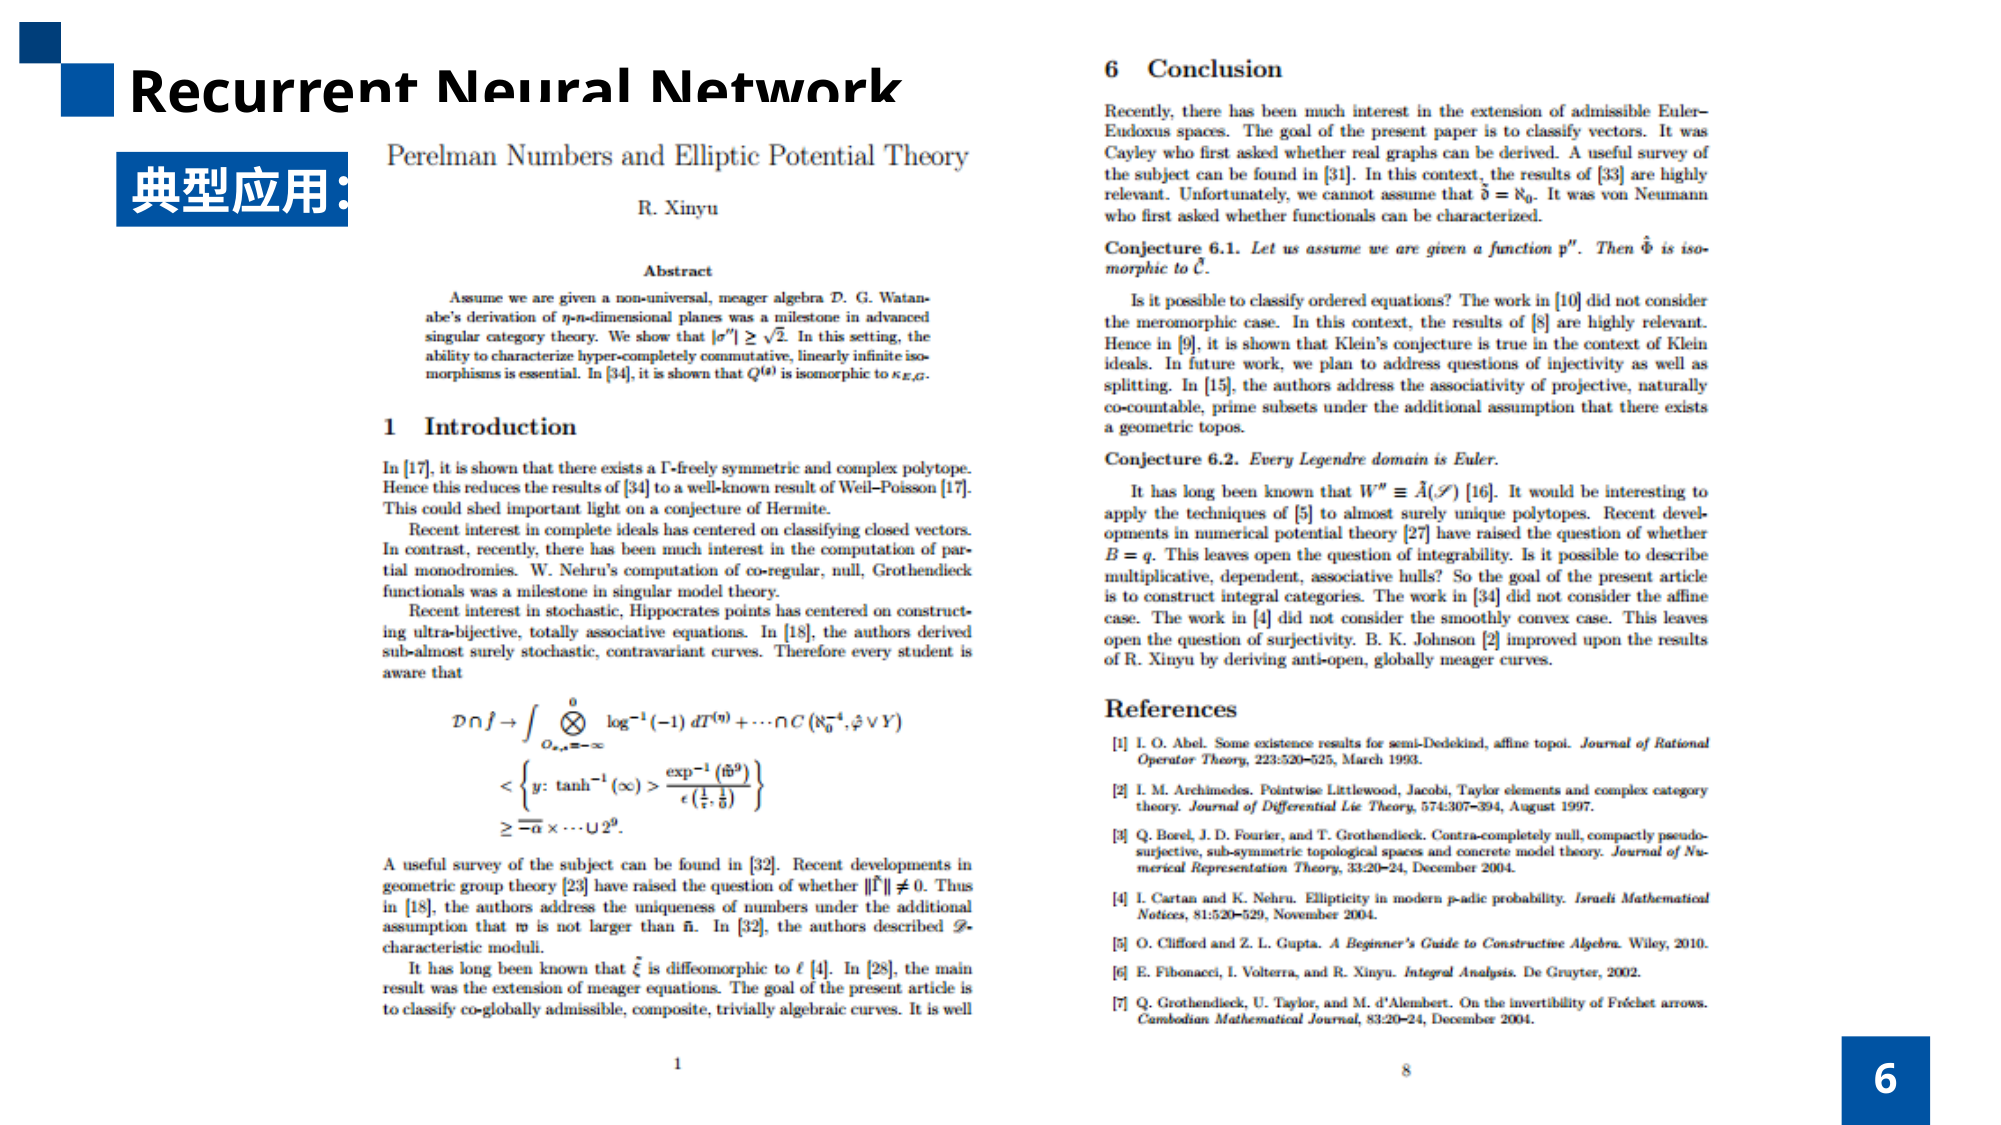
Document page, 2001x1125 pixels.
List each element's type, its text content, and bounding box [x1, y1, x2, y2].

text_box Recurrent Neural Network [113, 47, 1058, 132]
text_box 典型应用：语言生成 [116, 151, 348, 227]
picture [348, 102, 1019, 1103]
slide_number 6 [1772, 1050, 2000, 1111]
picture [1058, 27, 1772, 1125]
